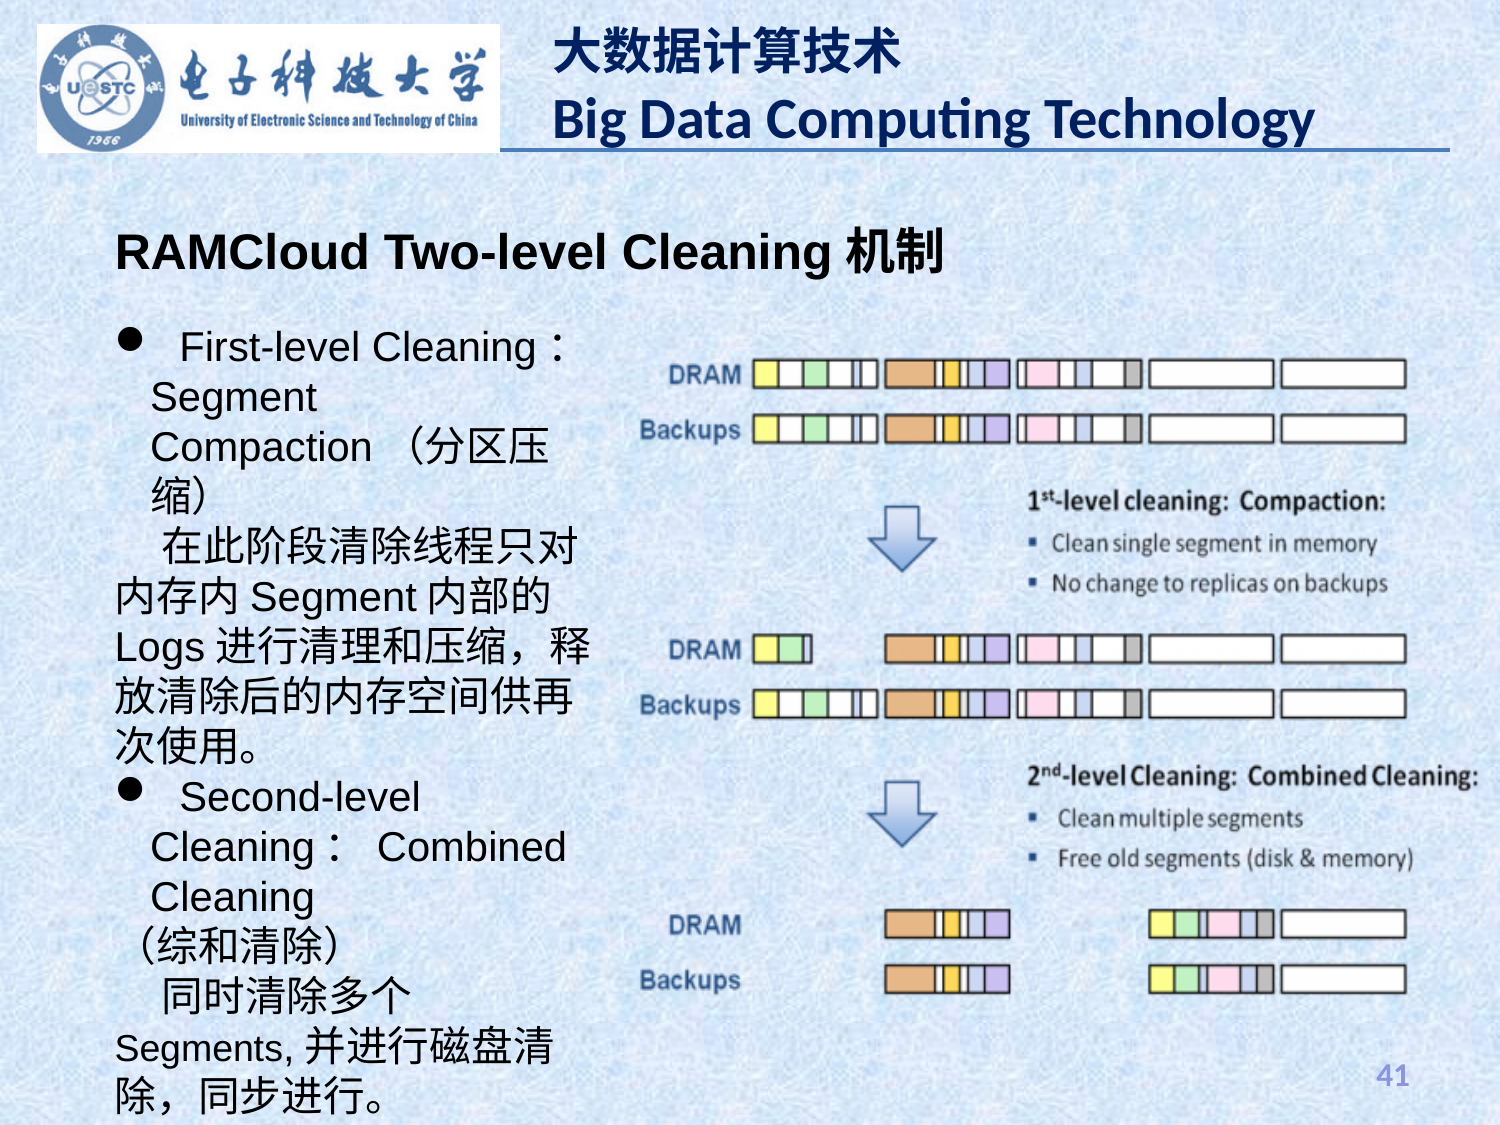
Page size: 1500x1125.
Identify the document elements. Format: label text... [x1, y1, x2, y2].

text_box 大数据计算技术 Big Data Computing Technology [537, 12, 1450, 149]
text_box RAMCloud Two-level Cleaning机制 [99, 212, 1350, 288]
slide_number 41 [1074, 1042, 1425, 1103]
picture [0, 0, 1500, 1125]
text_box First-level Cleaning：Segment Compaction（分区压缩） 在此阶段清除线程只对内存内Segment内部的Logs进行清理和压缩，释放清除后的内存空间供再次使用。 Second-level Cleaning：Combined Cleaning （综和清除） 同时清除多个Segments,并进行磁盘清除，同步进行。 [99, 312, 613, 1125]
